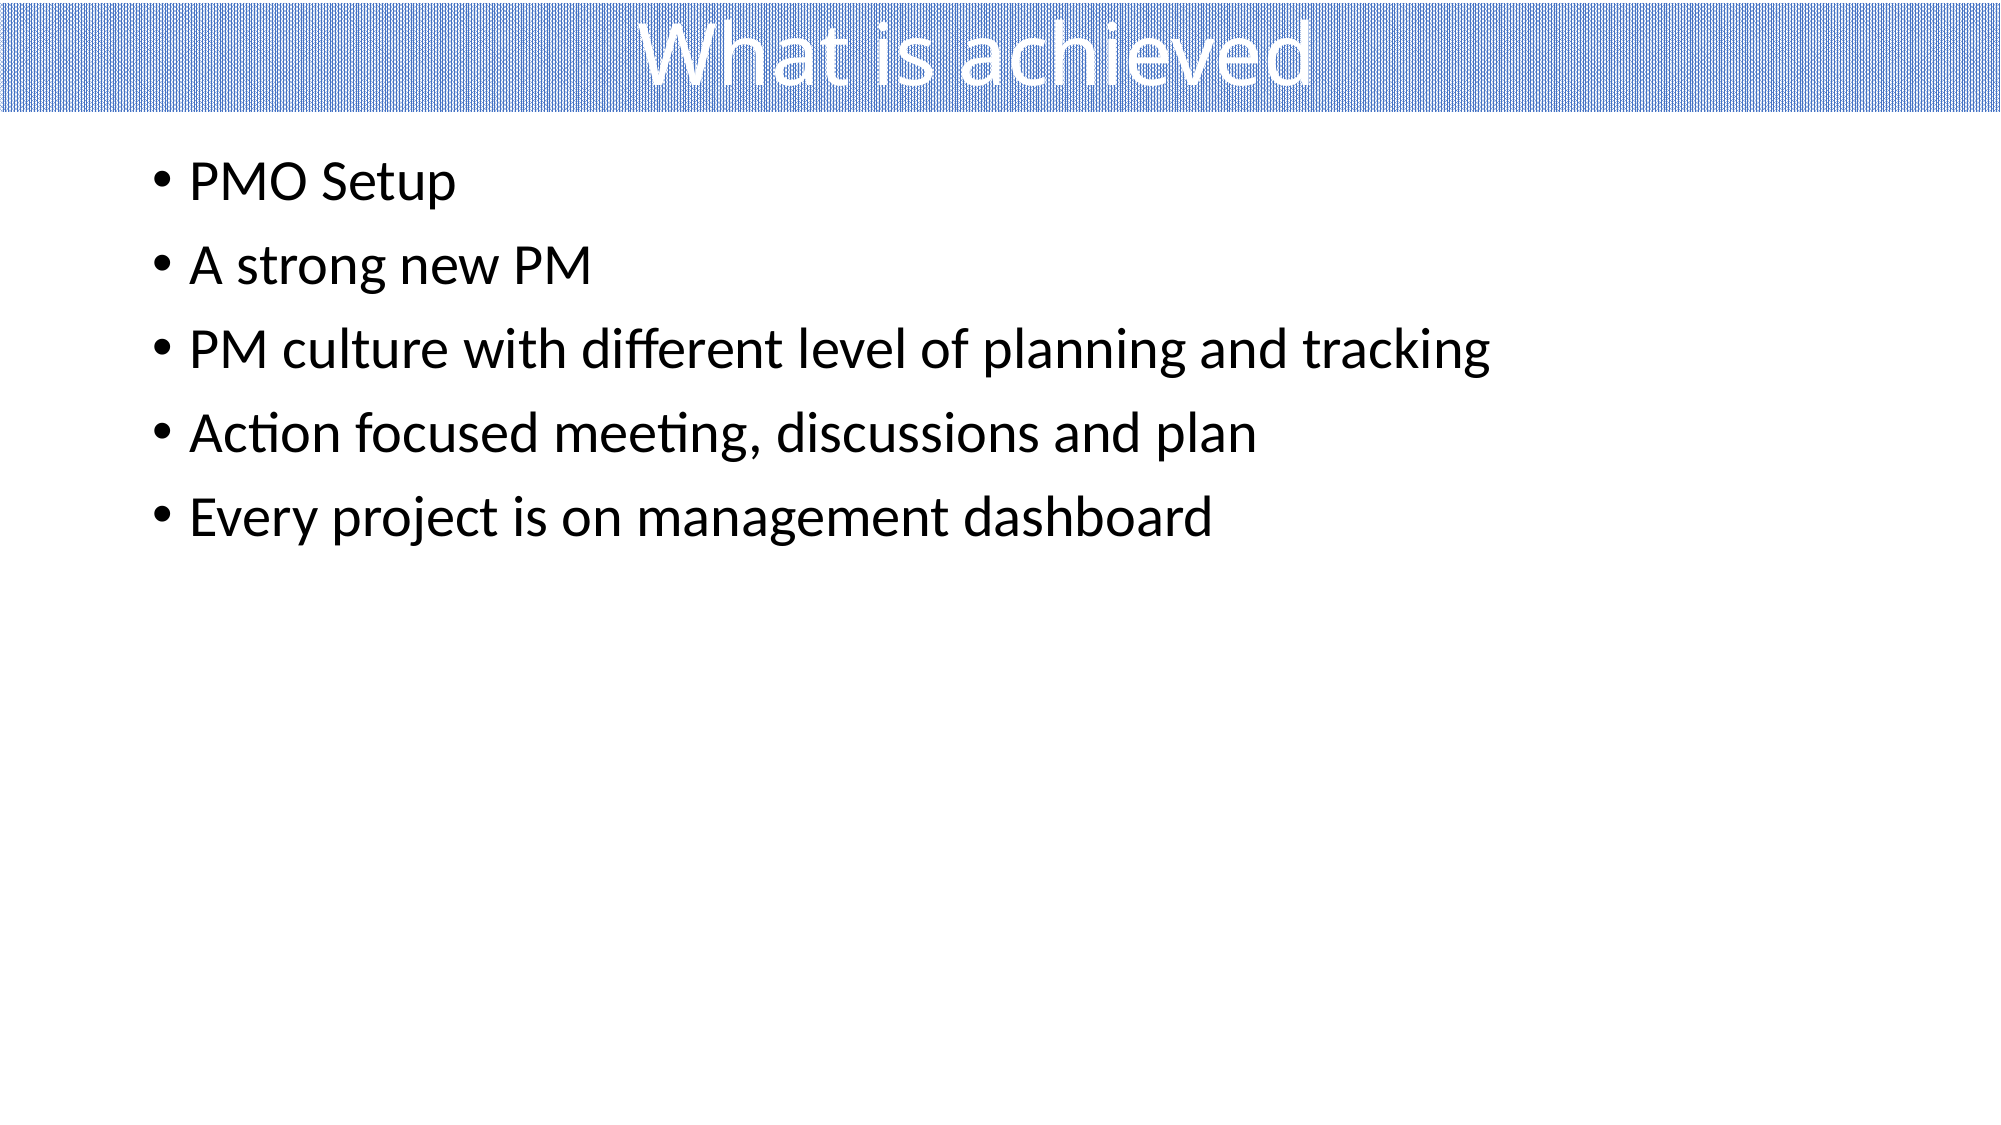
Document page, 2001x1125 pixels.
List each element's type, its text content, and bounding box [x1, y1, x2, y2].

title What is achieved [0, 3, 2000, 112]
list PMO Setup A strong new PM PM culture with different level of planning and tracking Action focused meeting, discussions and plan Every project is on management dashboard [137, 142, 1863, 1014]
